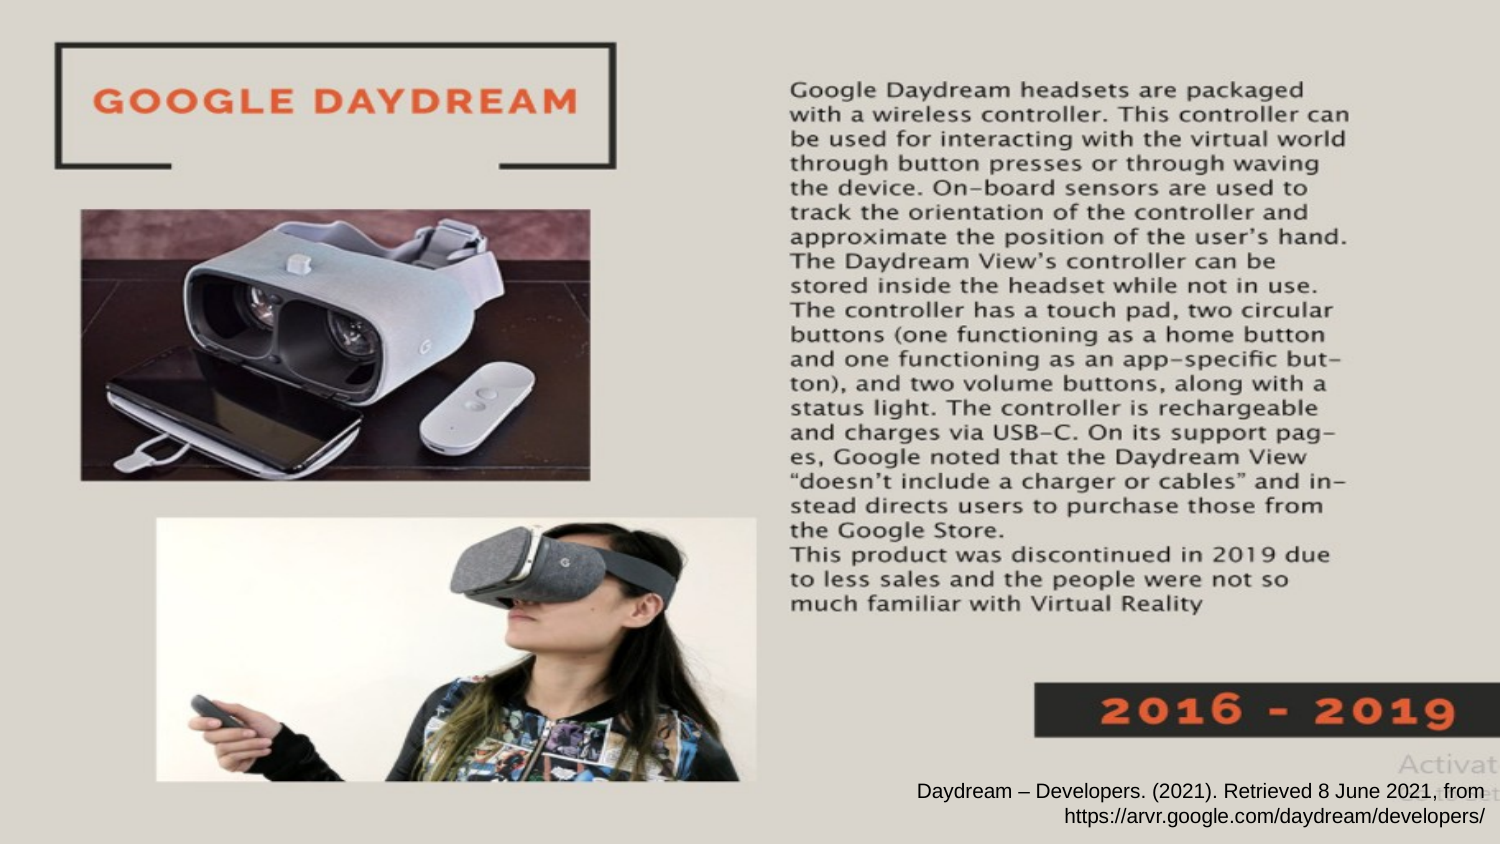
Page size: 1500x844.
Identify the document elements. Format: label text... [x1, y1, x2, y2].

text_box Daydream – Developers. (2021). Retrieved 8 June 2021, from https://arvr.google.com/daydream/developers/ [792, 762, 1500, 843]
text_box [0, 0, 1500, 844]
